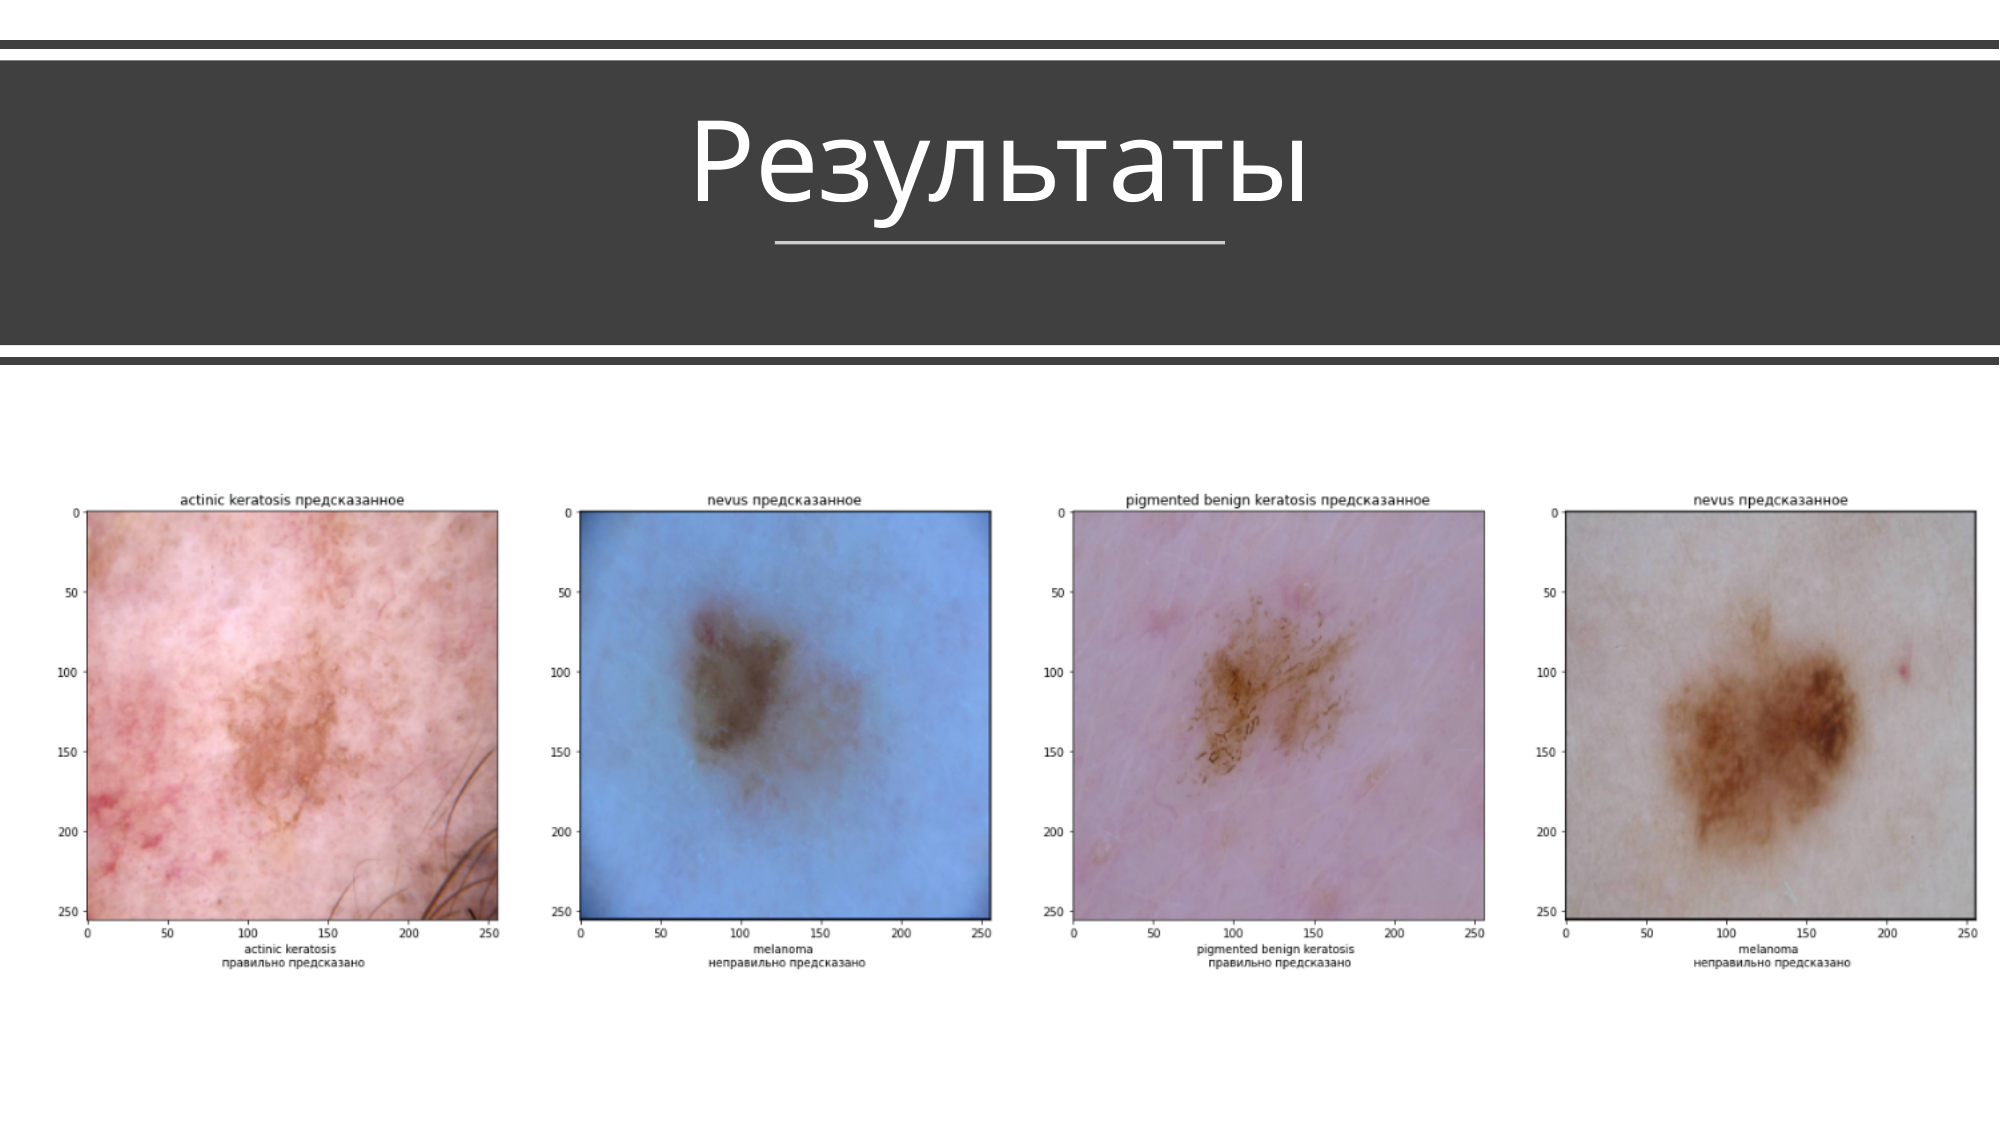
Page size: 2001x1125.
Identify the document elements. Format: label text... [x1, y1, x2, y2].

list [52, 490, 1982, 973]
title Результаты [86, 80, 1914, 233]
text_box [0, 59, 2000, 346]
